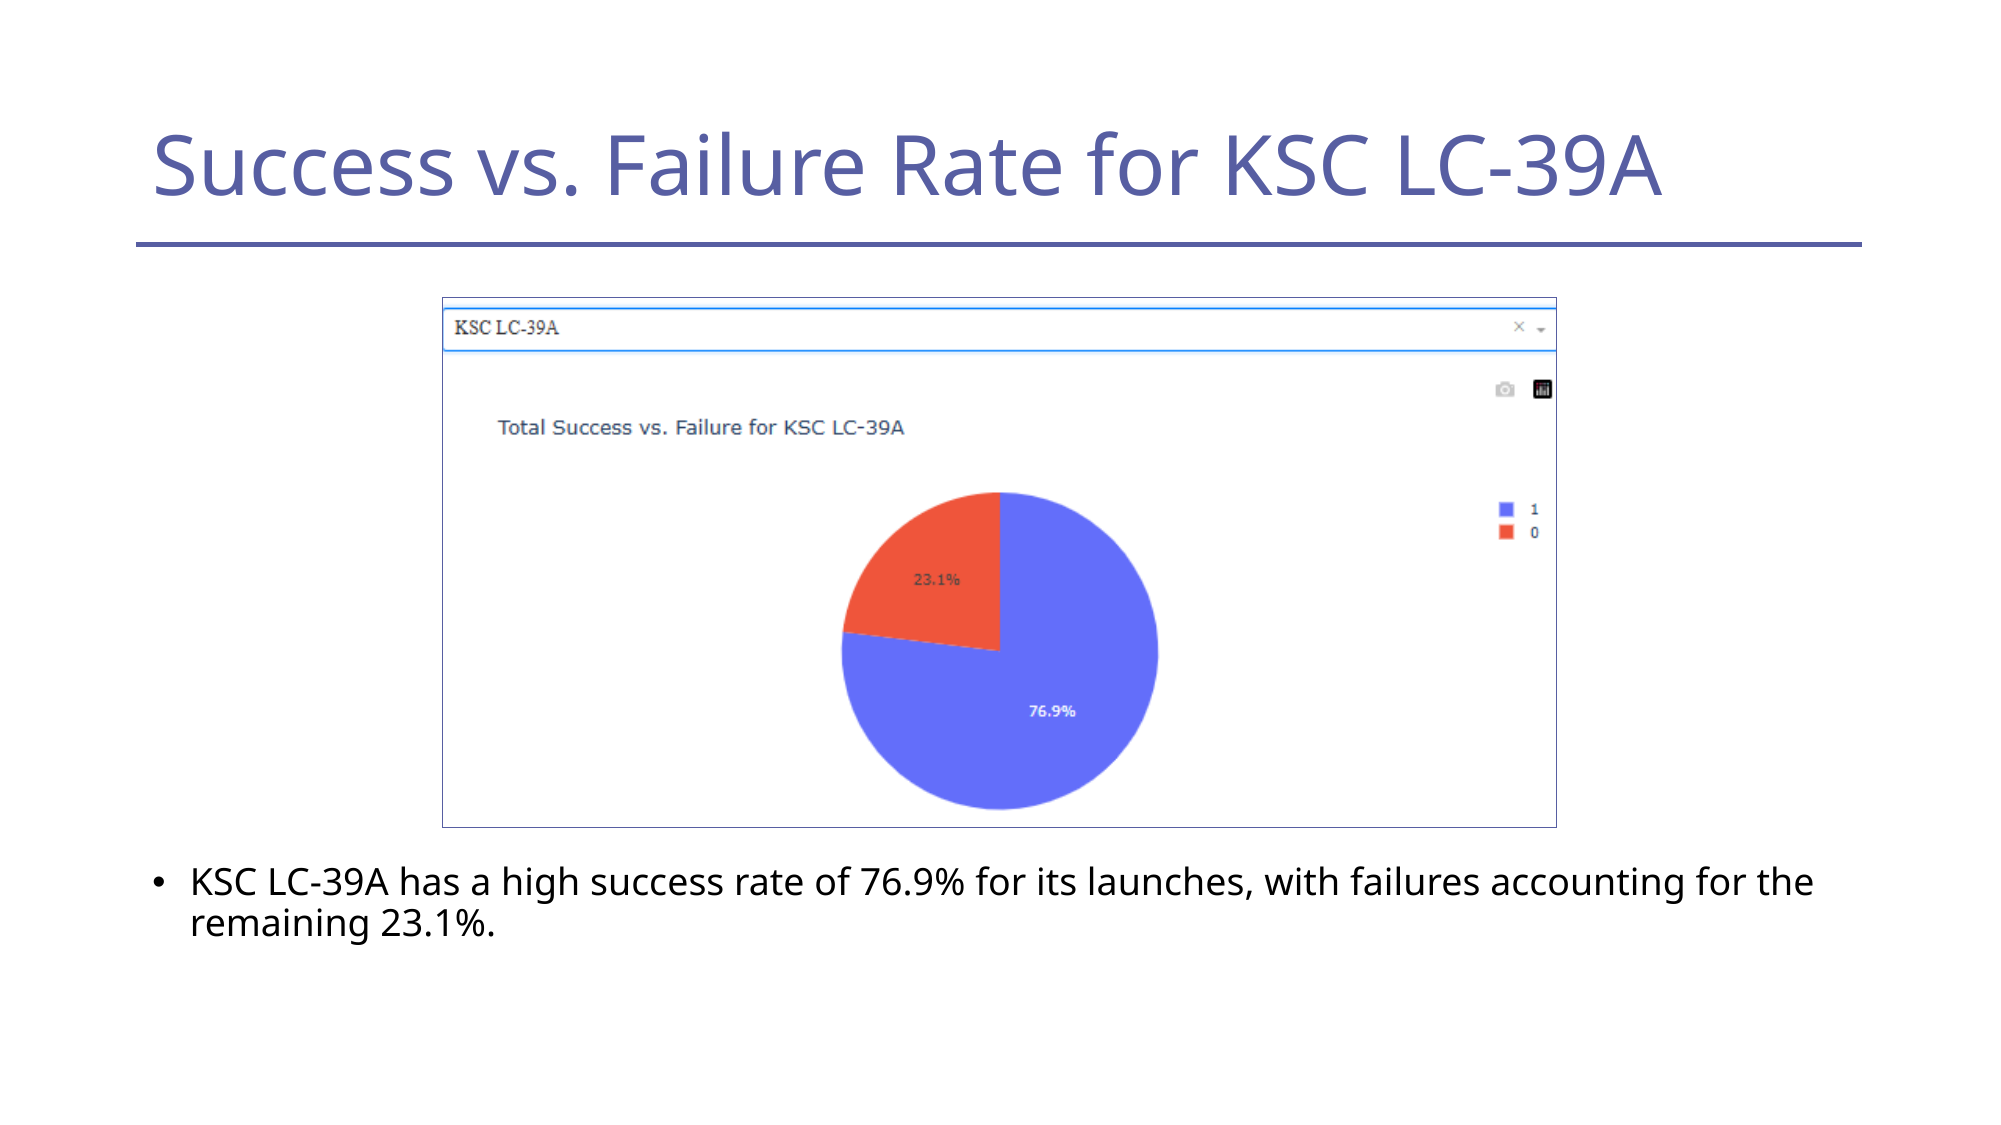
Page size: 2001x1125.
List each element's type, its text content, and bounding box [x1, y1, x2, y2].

list KSC LC-39A has a high success rate of 76.9% for its launches, with failures accounting for the remaining 23.1%. [137, 299, 1863, 1066]
title Success vs. Failure Rate for KSC LC-39A [137, 59, 1865, 278]
picture [441, 297, 1557, 828]
